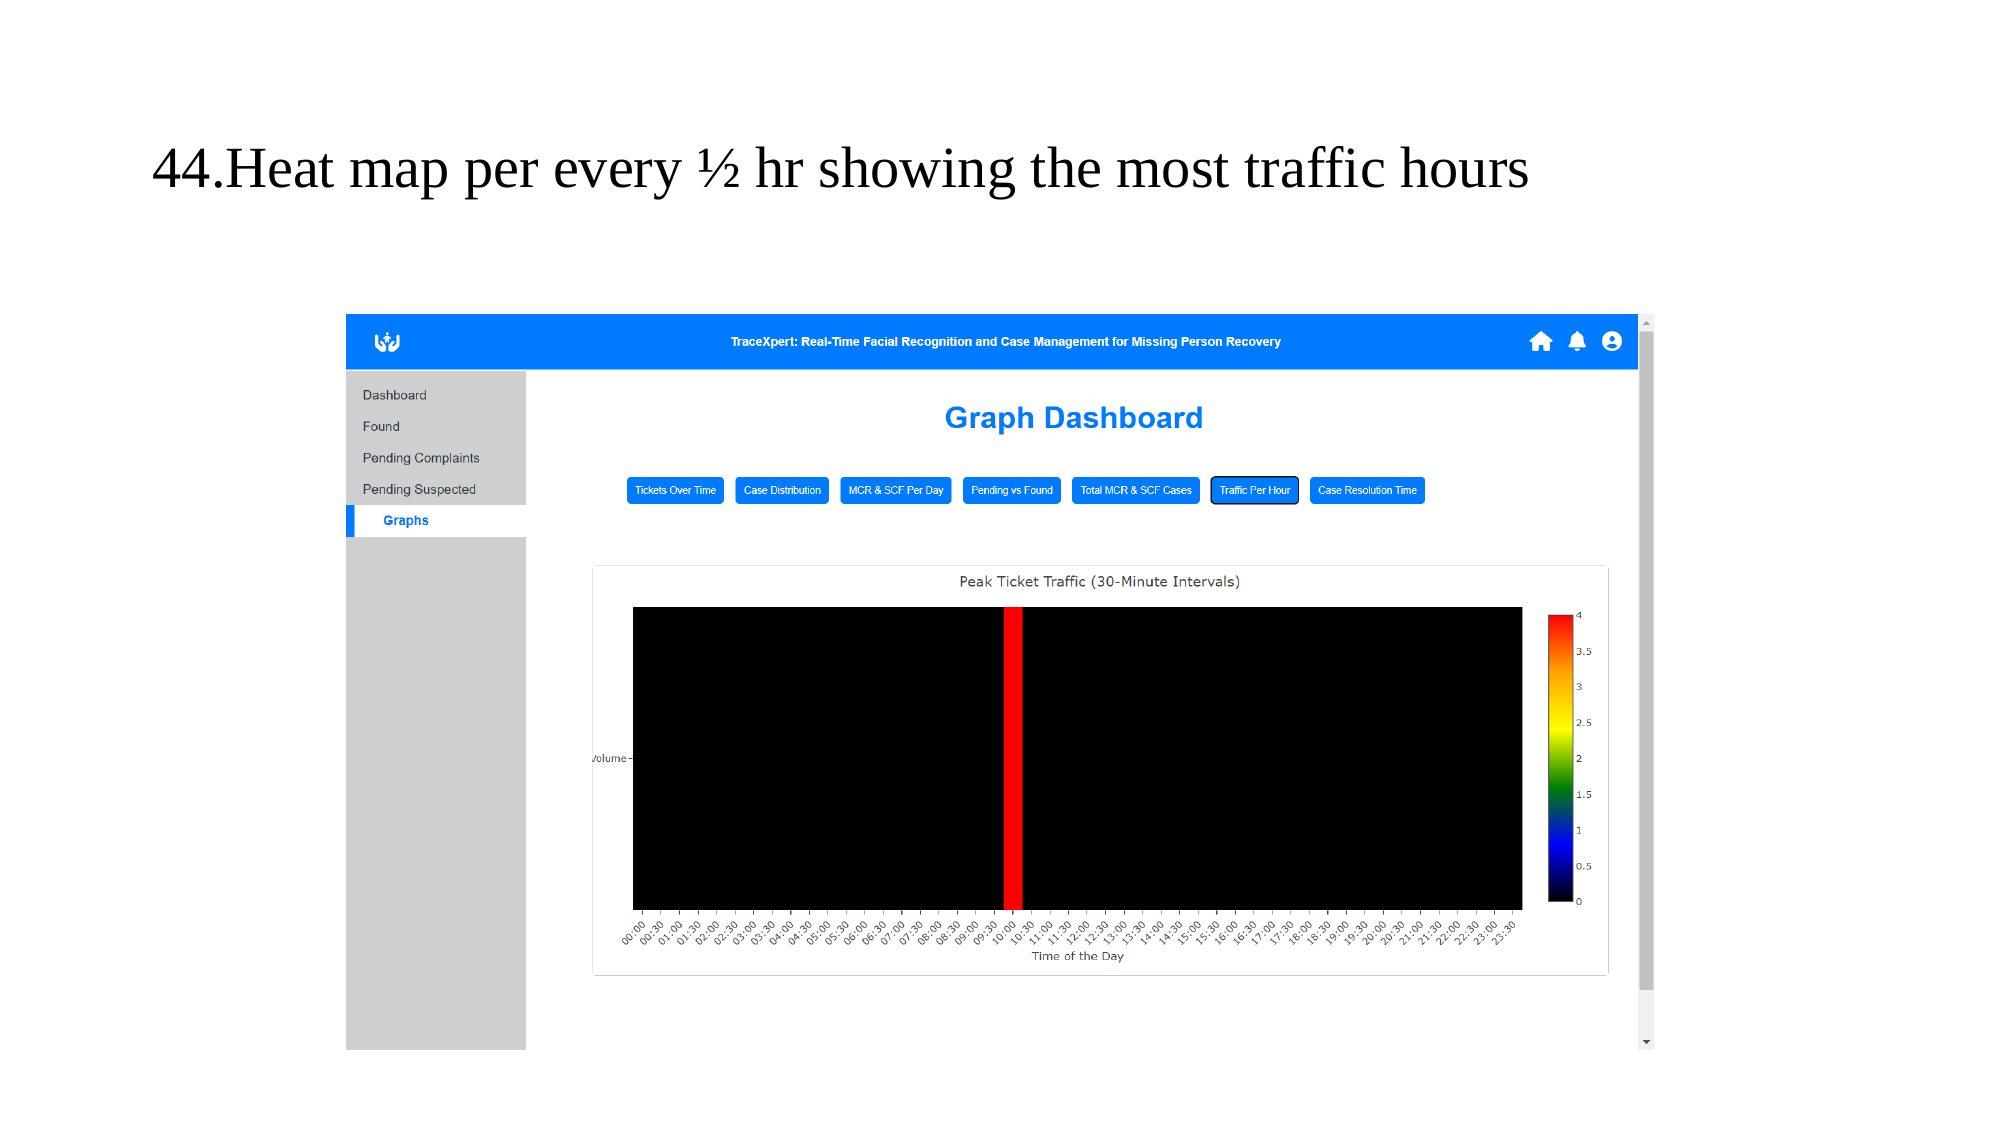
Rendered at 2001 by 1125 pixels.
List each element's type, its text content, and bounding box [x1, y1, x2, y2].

picture [346, 314, 1654, 1050]
title 44.Heat map per every ½ hr showing the most traffic hours [137, 59, 1863, 278]
